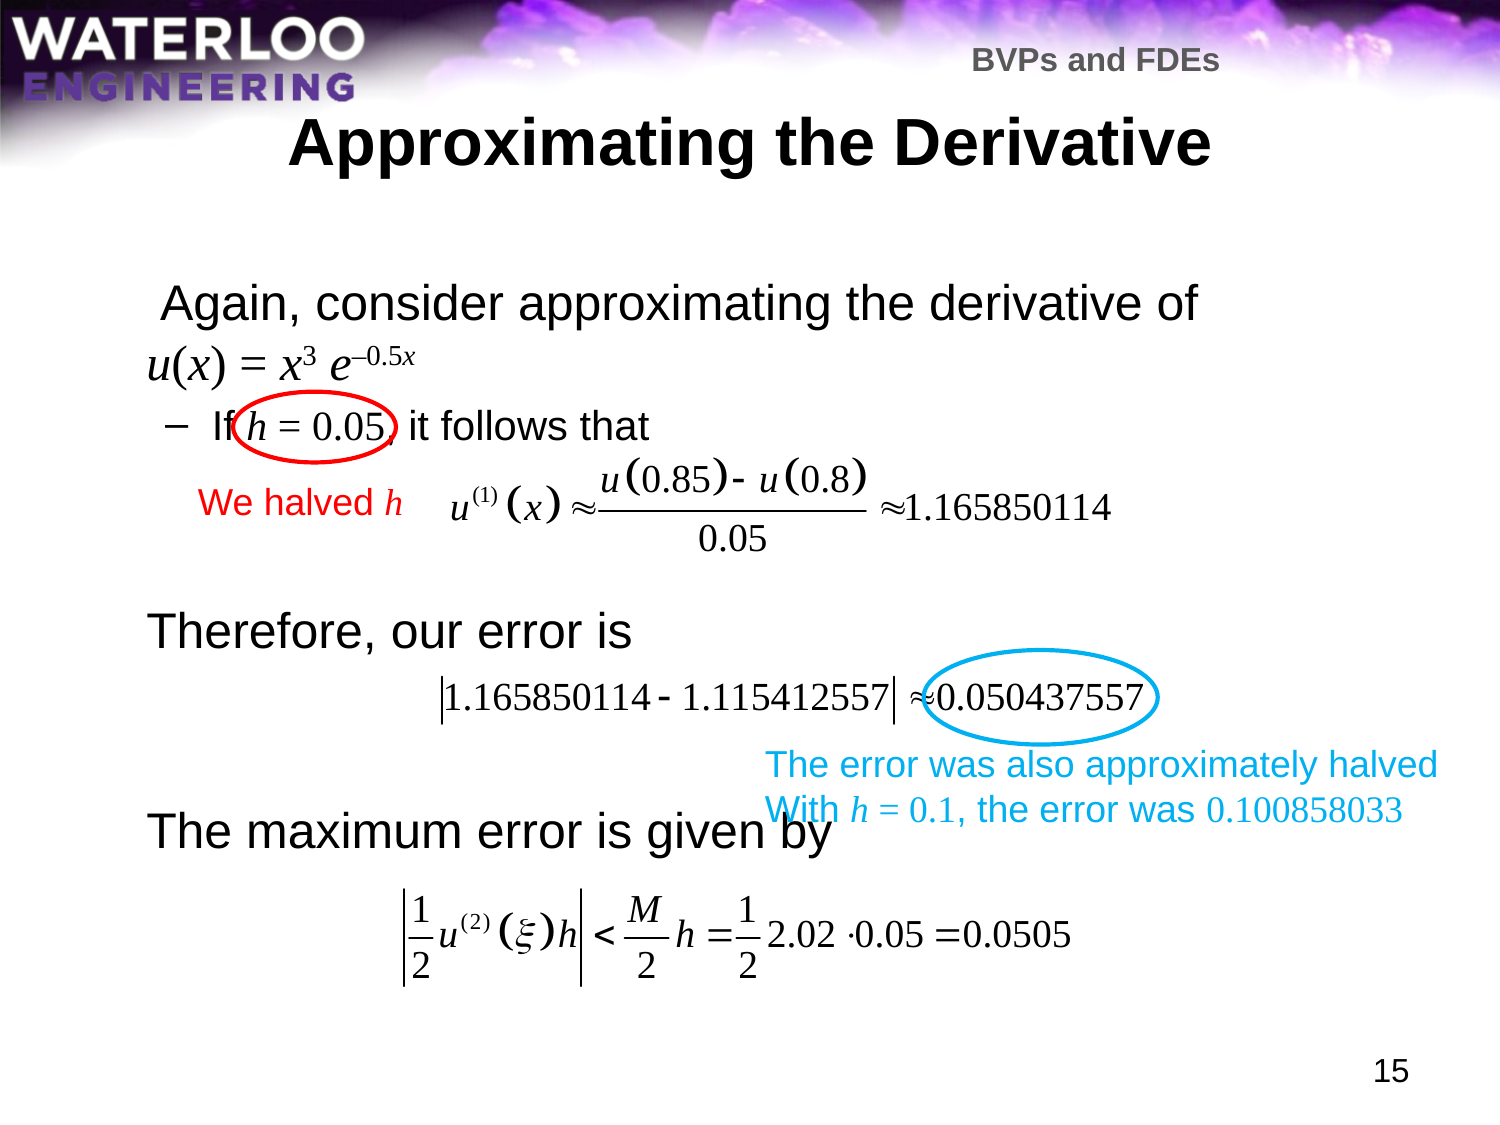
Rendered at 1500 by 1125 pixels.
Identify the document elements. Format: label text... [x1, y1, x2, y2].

text_box The error was also approximately halved With h = 0.1, the error was 0.100858033 [749, 733, 1471, 838]
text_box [434, 666, 1153, 734]
picture [0, 0, 1500, 1125]
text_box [395, 881, 1079, 995]
title Approximating the Derivative [74, 44, 1426, 233]
text_box [230, 389, 399, 465]
list Again, consider approximating the derivative of u(x) = x3 e–0.5x If h = 0.05, it follows that Therefore, our error is The maximum error is given by [74, 262, 1426, 1020]
text_box We halved h [183, 470, 439, 531]
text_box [444, 450, 1118, 561]
slide_number 15 [1296, 1036, 1425, 1097]
text_box [950, 647, 1132, 665]
footer BVPs and FDEs [535, 31, 1236, 74]
